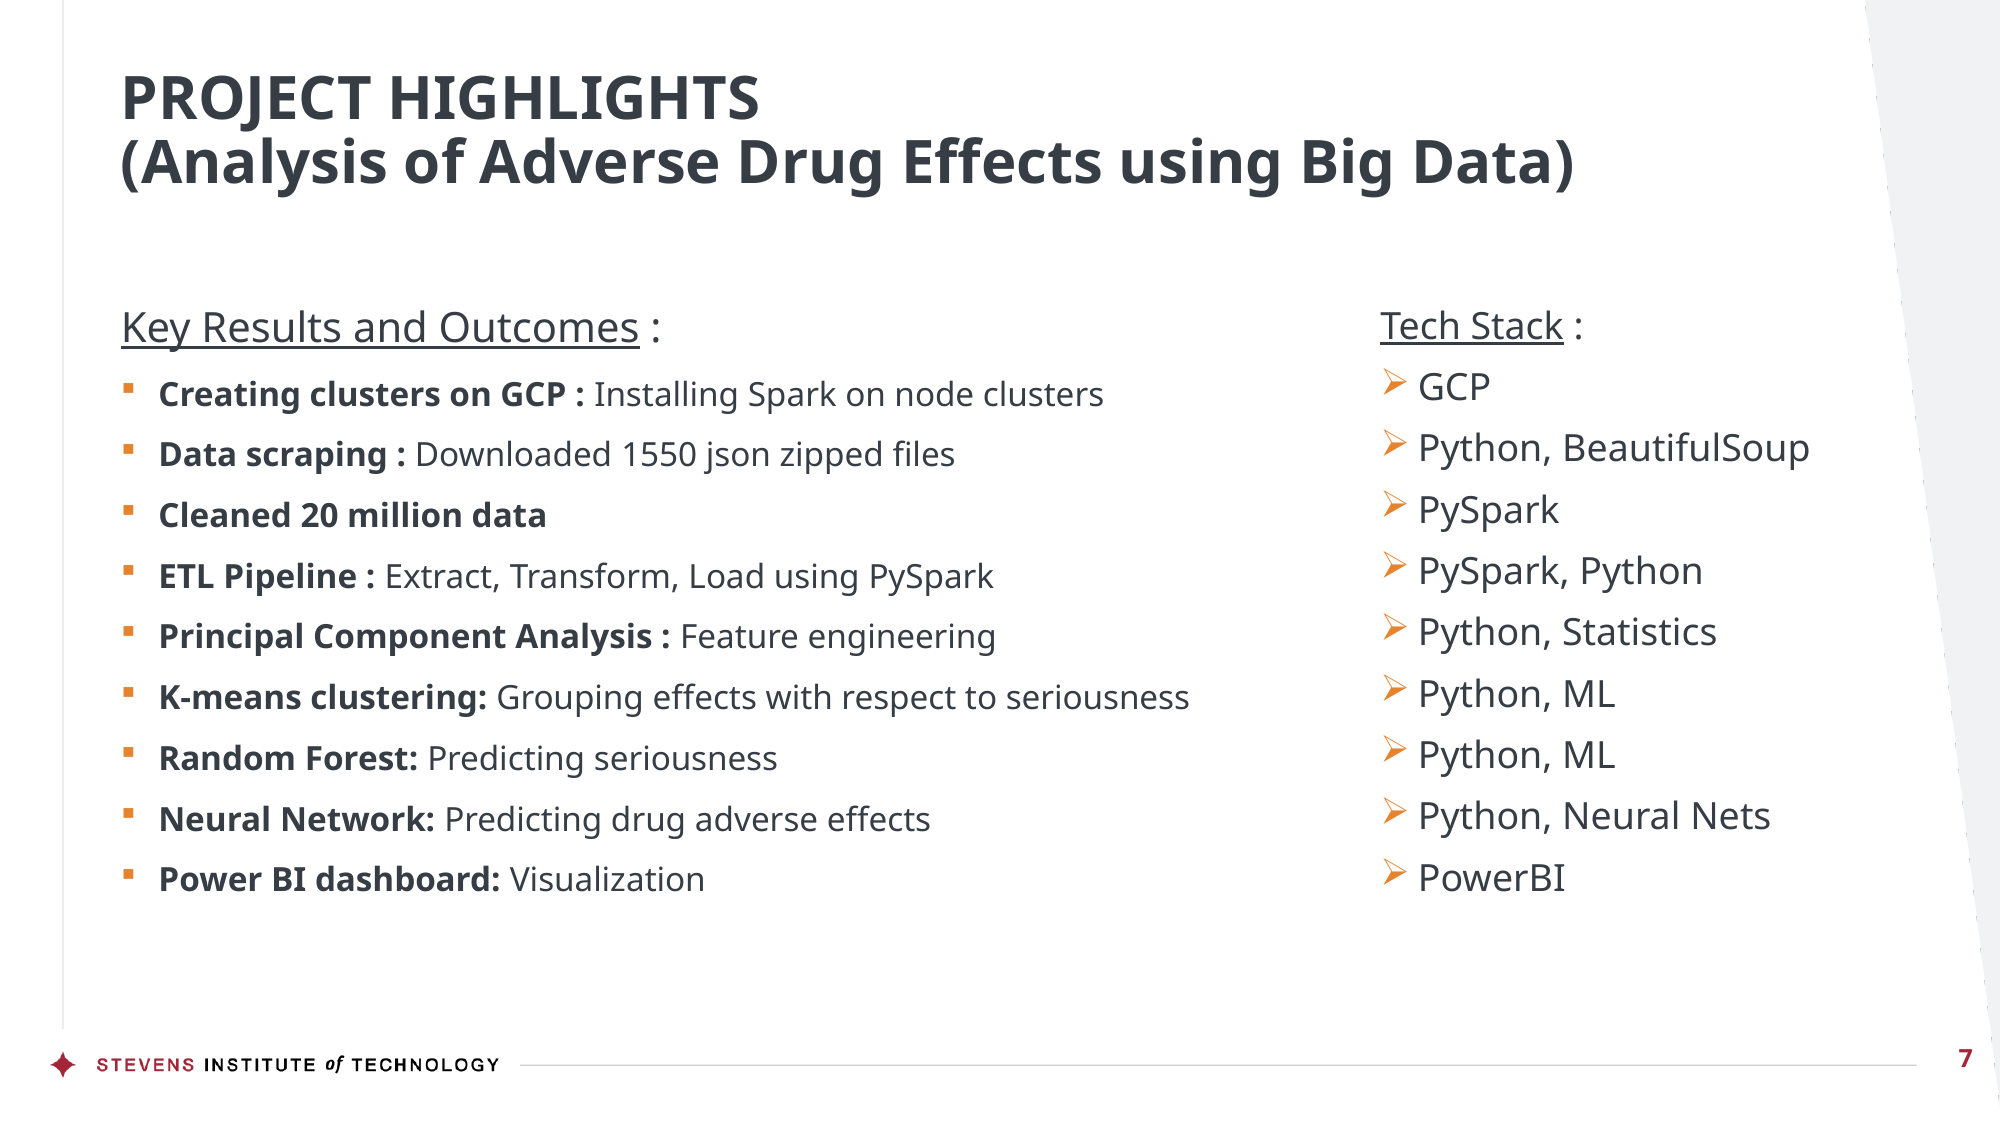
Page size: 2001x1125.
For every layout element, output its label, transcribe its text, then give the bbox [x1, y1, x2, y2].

title PROJECT HIGHLIGHTS (Analysis of Adverse Drug Effects using Big Data) [105, 59, 1863, 278]
slide_number 7 [1538, 1029, 1988, 1090]
list Tech Stack : GCP Python, BeautifulSoup PySpark PySpark, Python Python, Statistics Python, ML Python, ML Python, Neural Nets PowerBI [1365, 299, 1863, 1014]
list Key Results and Outcomes : Creating clusters on GCP : Installing Spark on node clusters Data scraping : Downloaded 1550 json zipped files Cleaned 20 million data ETL Pipeline : Extract, Transform, Load using PySpark Principal Component Analysis : Feature engineering K-means clustering: Grouping effects with respect to seriousness Random Forest: Predicting seriousness Neural Network: Predicting drug adverse effects Power BI dashboard: Visualization [105, 299, 1340, 1014]
